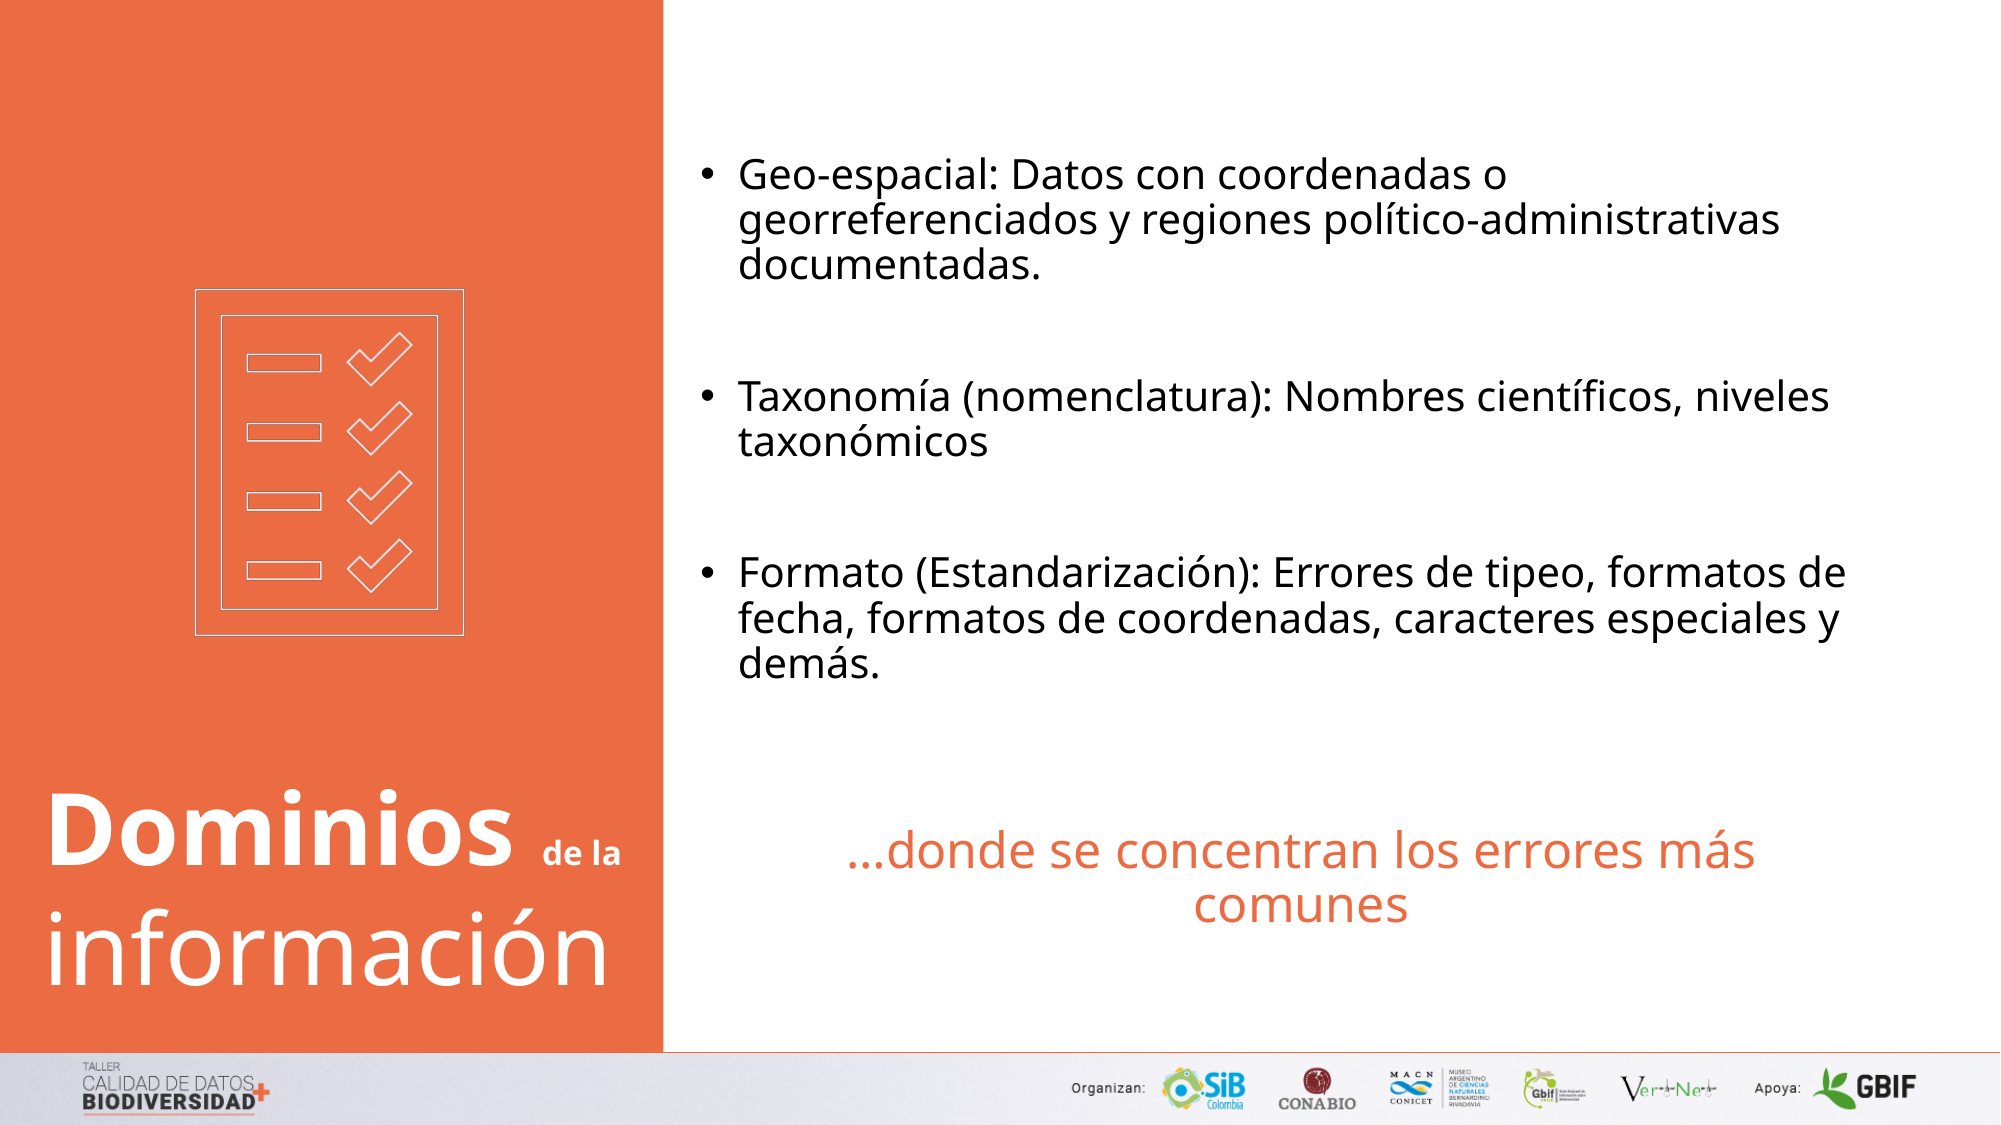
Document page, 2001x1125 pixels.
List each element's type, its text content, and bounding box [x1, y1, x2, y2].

text_box [0, 0, 664, 1050]
picture [122, 255, 537, 670]
text_box Dominios de la información [28, 757, 692, 1013]
picture [0, 1051, 2000, 1125]
title …donde se concentran los errores más comunes [740, 770, 1863, 988]
list Geo-espacial: Datos con coordenadas o georreferenciados y regiones político-administrativas documentadas. Taxonomía (nomenclatura): Nombres científicos, niveles taxonómicos Formato (Estandarización): Errores de tipeo, formatos de fecha, formatos de coordenadas, caracteres especiales y demás. [685, 145, 1863, 860]
